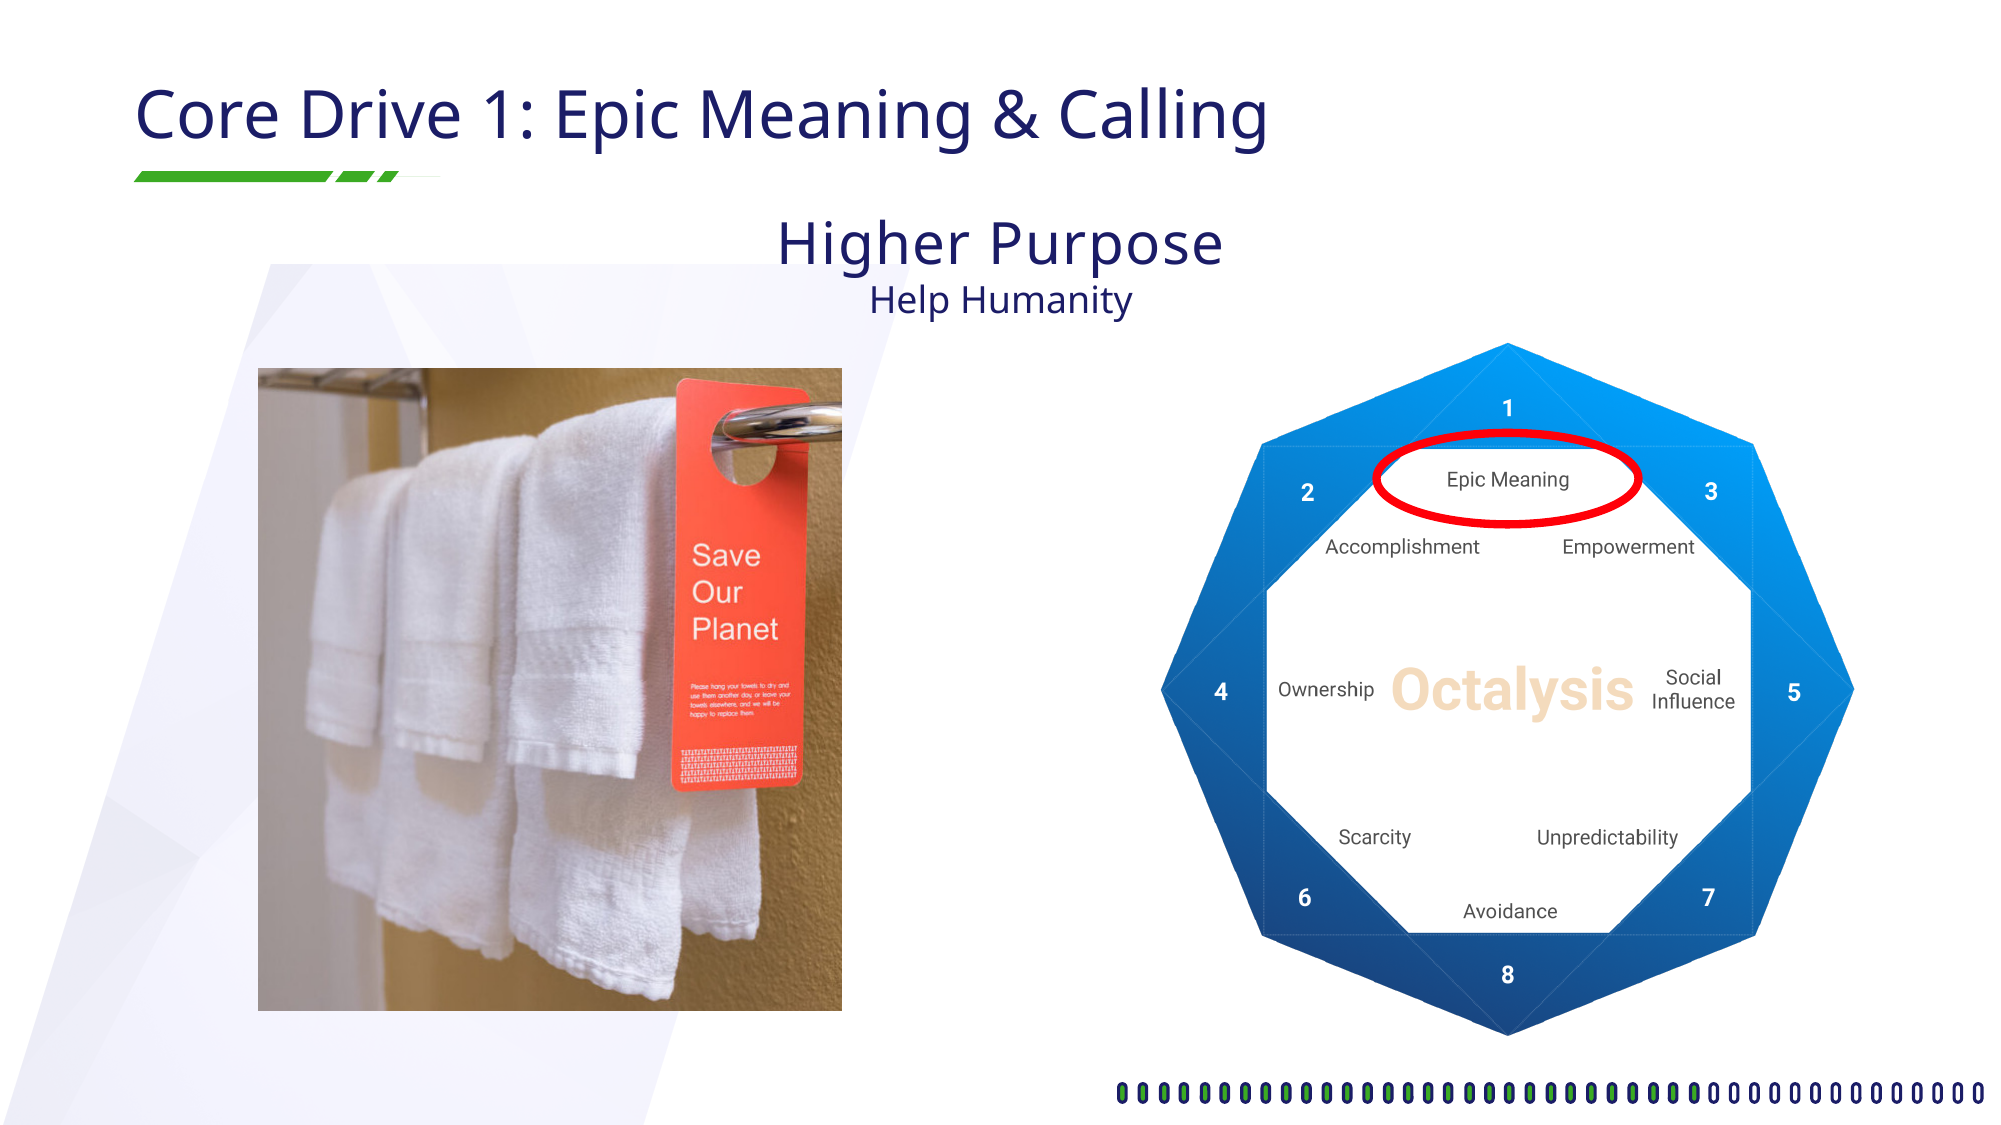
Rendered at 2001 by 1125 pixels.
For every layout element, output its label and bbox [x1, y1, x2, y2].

text_box [1954, 1083, 1962, 1103]
picture [1154, 336, 1861, 1043]
text_box [1669, 1083, 1677, 1103]
text_box [1547, 1083, 1555, 1103]
text_box [119, 64, 1667, 160]
text_box [1485, 1083, 1494, 1103]
text_box [1424, 1083, 1432, 1103]
text_box [1872, 1083, 1881, 1103]
text_box [1241, 1083, 1250, 1103]
text_box [1690, 1083, 1698, 1103]
text_box [1587, 1083, 1596, 1103]
text_box [1180, 1083, 1188, 1103]
text_box [1730, 1083, 1738, 1103]
text_box [1526, 1083, 1534, 1103]
picture [2, 264, 910, 1125]
text_box [1444, 1083, 1452, 1103]
text_box [1201, 1083, 1209, 1103]
text_box [1811, 1083, 1820, 1103]
text_box [1649, 1083, 1658, 1103]
text_box [1404, 1083, 1412, 1103]
text_box [1852, 1083, 1860, 1103]
text_box [1629, 1083, 1637, 1103]
text_box [1974, 1083, 1983, 1103]
text_box [1750, 1083, 1759, 1103]
text_box [1384, 1083, 1393, 1103]
text_box [1302, 1083, 1311, 1103]
text_box [1791, 1083, 1799, 1103]
text_box [1771, 1083, 1779, 1103]
text_box [1832, 1083, 1840, 1103]
text_box [1118, 1083, 1127, 1103]
text_box [1343, 1083, 1351, 1103]
text_box [1139, 1083, 1147, 1103]
text_box [1323, 1083, 1331, 1103]
text_box [131, 169, 442, 183]
text_box [1465, 1083, 1474, 1103]
text_box [1262, 1083, 1270, 1103]
text_box [1505, 1083, 1513, 1103]
text_box [1363, 1083, 1372, 1103]
text_box [1282, 1083, 1290, 1103]
text_box [1913, 1083, 1921, 1103]
text_box [1160, 1083, 1169, 1103]
text_box [1608, 1083, 1616, 1103]
text_box [1220, 1083, 1229, 1103]
text_box [596, 193, 1406, 334]
text_box [1893, 1083, 1901, 1103]
text_box [1933, 1083, 1942, 1103]
text_box [1710, 1083, 1718, 1103]
text_box [1566, 1083, 1575, 1103]
